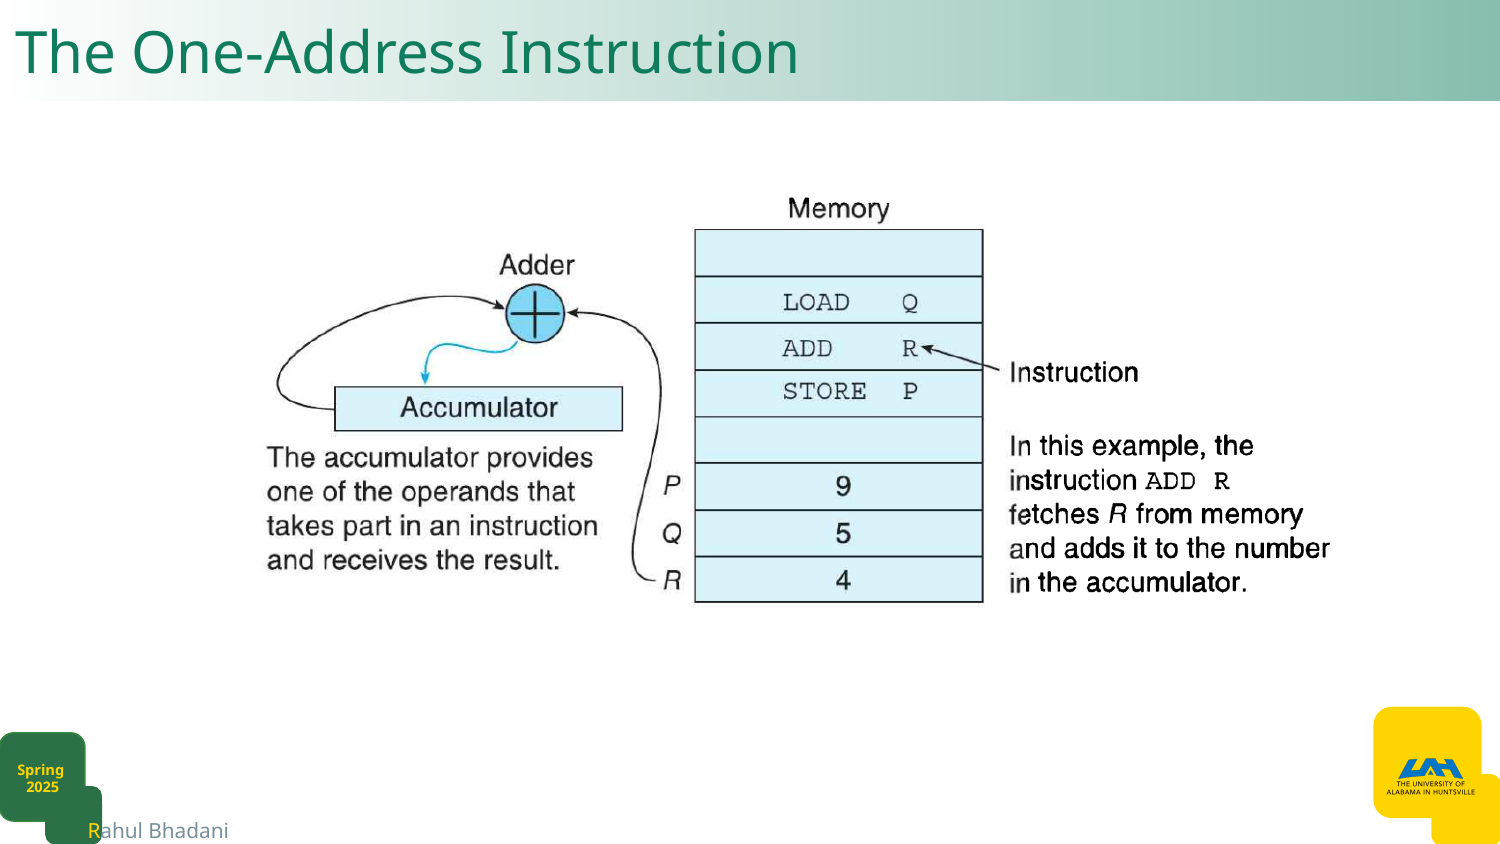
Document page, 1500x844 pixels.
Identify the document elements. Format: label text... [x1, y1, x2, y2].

title The One-Address Instruction [0, 0, 1500, 101]
picture [214, 185, 1333, 619]
picture [1386, 758, 1475, 795]
